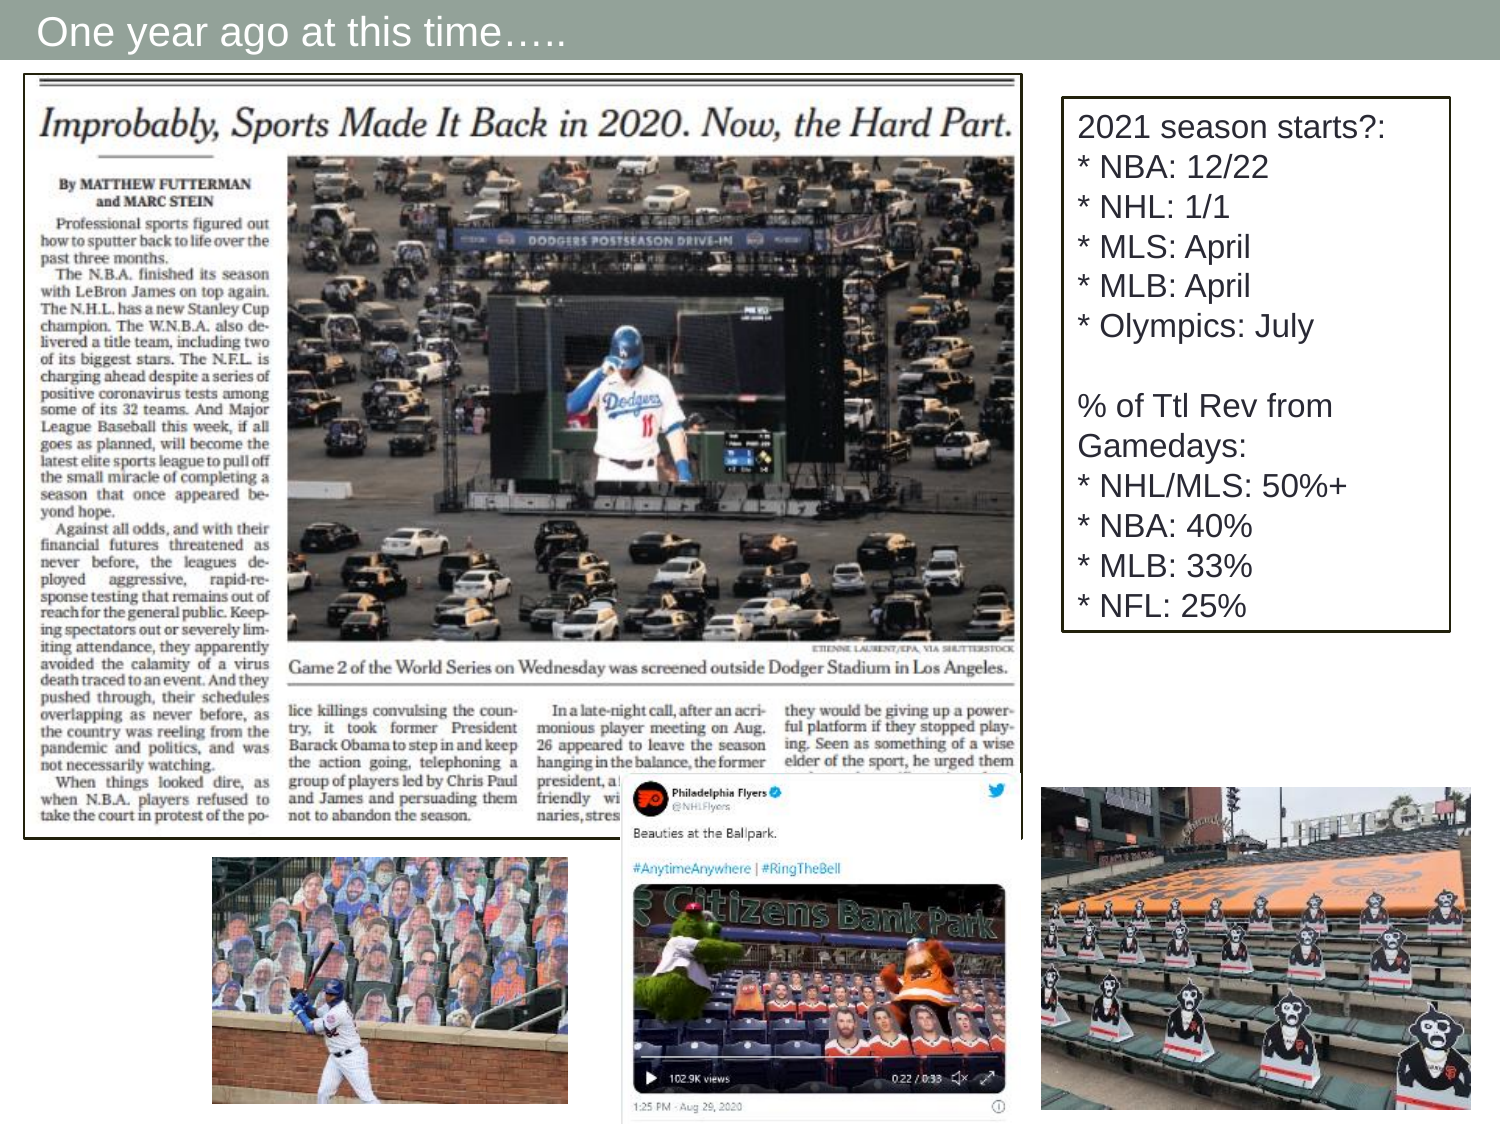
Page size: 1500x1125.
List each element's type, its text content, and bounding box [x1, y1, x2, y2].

picture [212, 856, 568, 1104]
text_box One year ago at this time….. [21, 0, 583, 62]
text_box 2021 season starts?: * NBA: 12/22 * NHL: 1/1 * MLS: April * MLB: April * Olympics: July % of Ttl Rev from Gamedays: * NHL/MLS: 50%+ * NBA: 40% * MLB: 33% * NFL: 25% [1062, 97, 1450, 632]
picture [24, 74, 1021, 1124]
picture [1041, 787, 1472, 1110]
